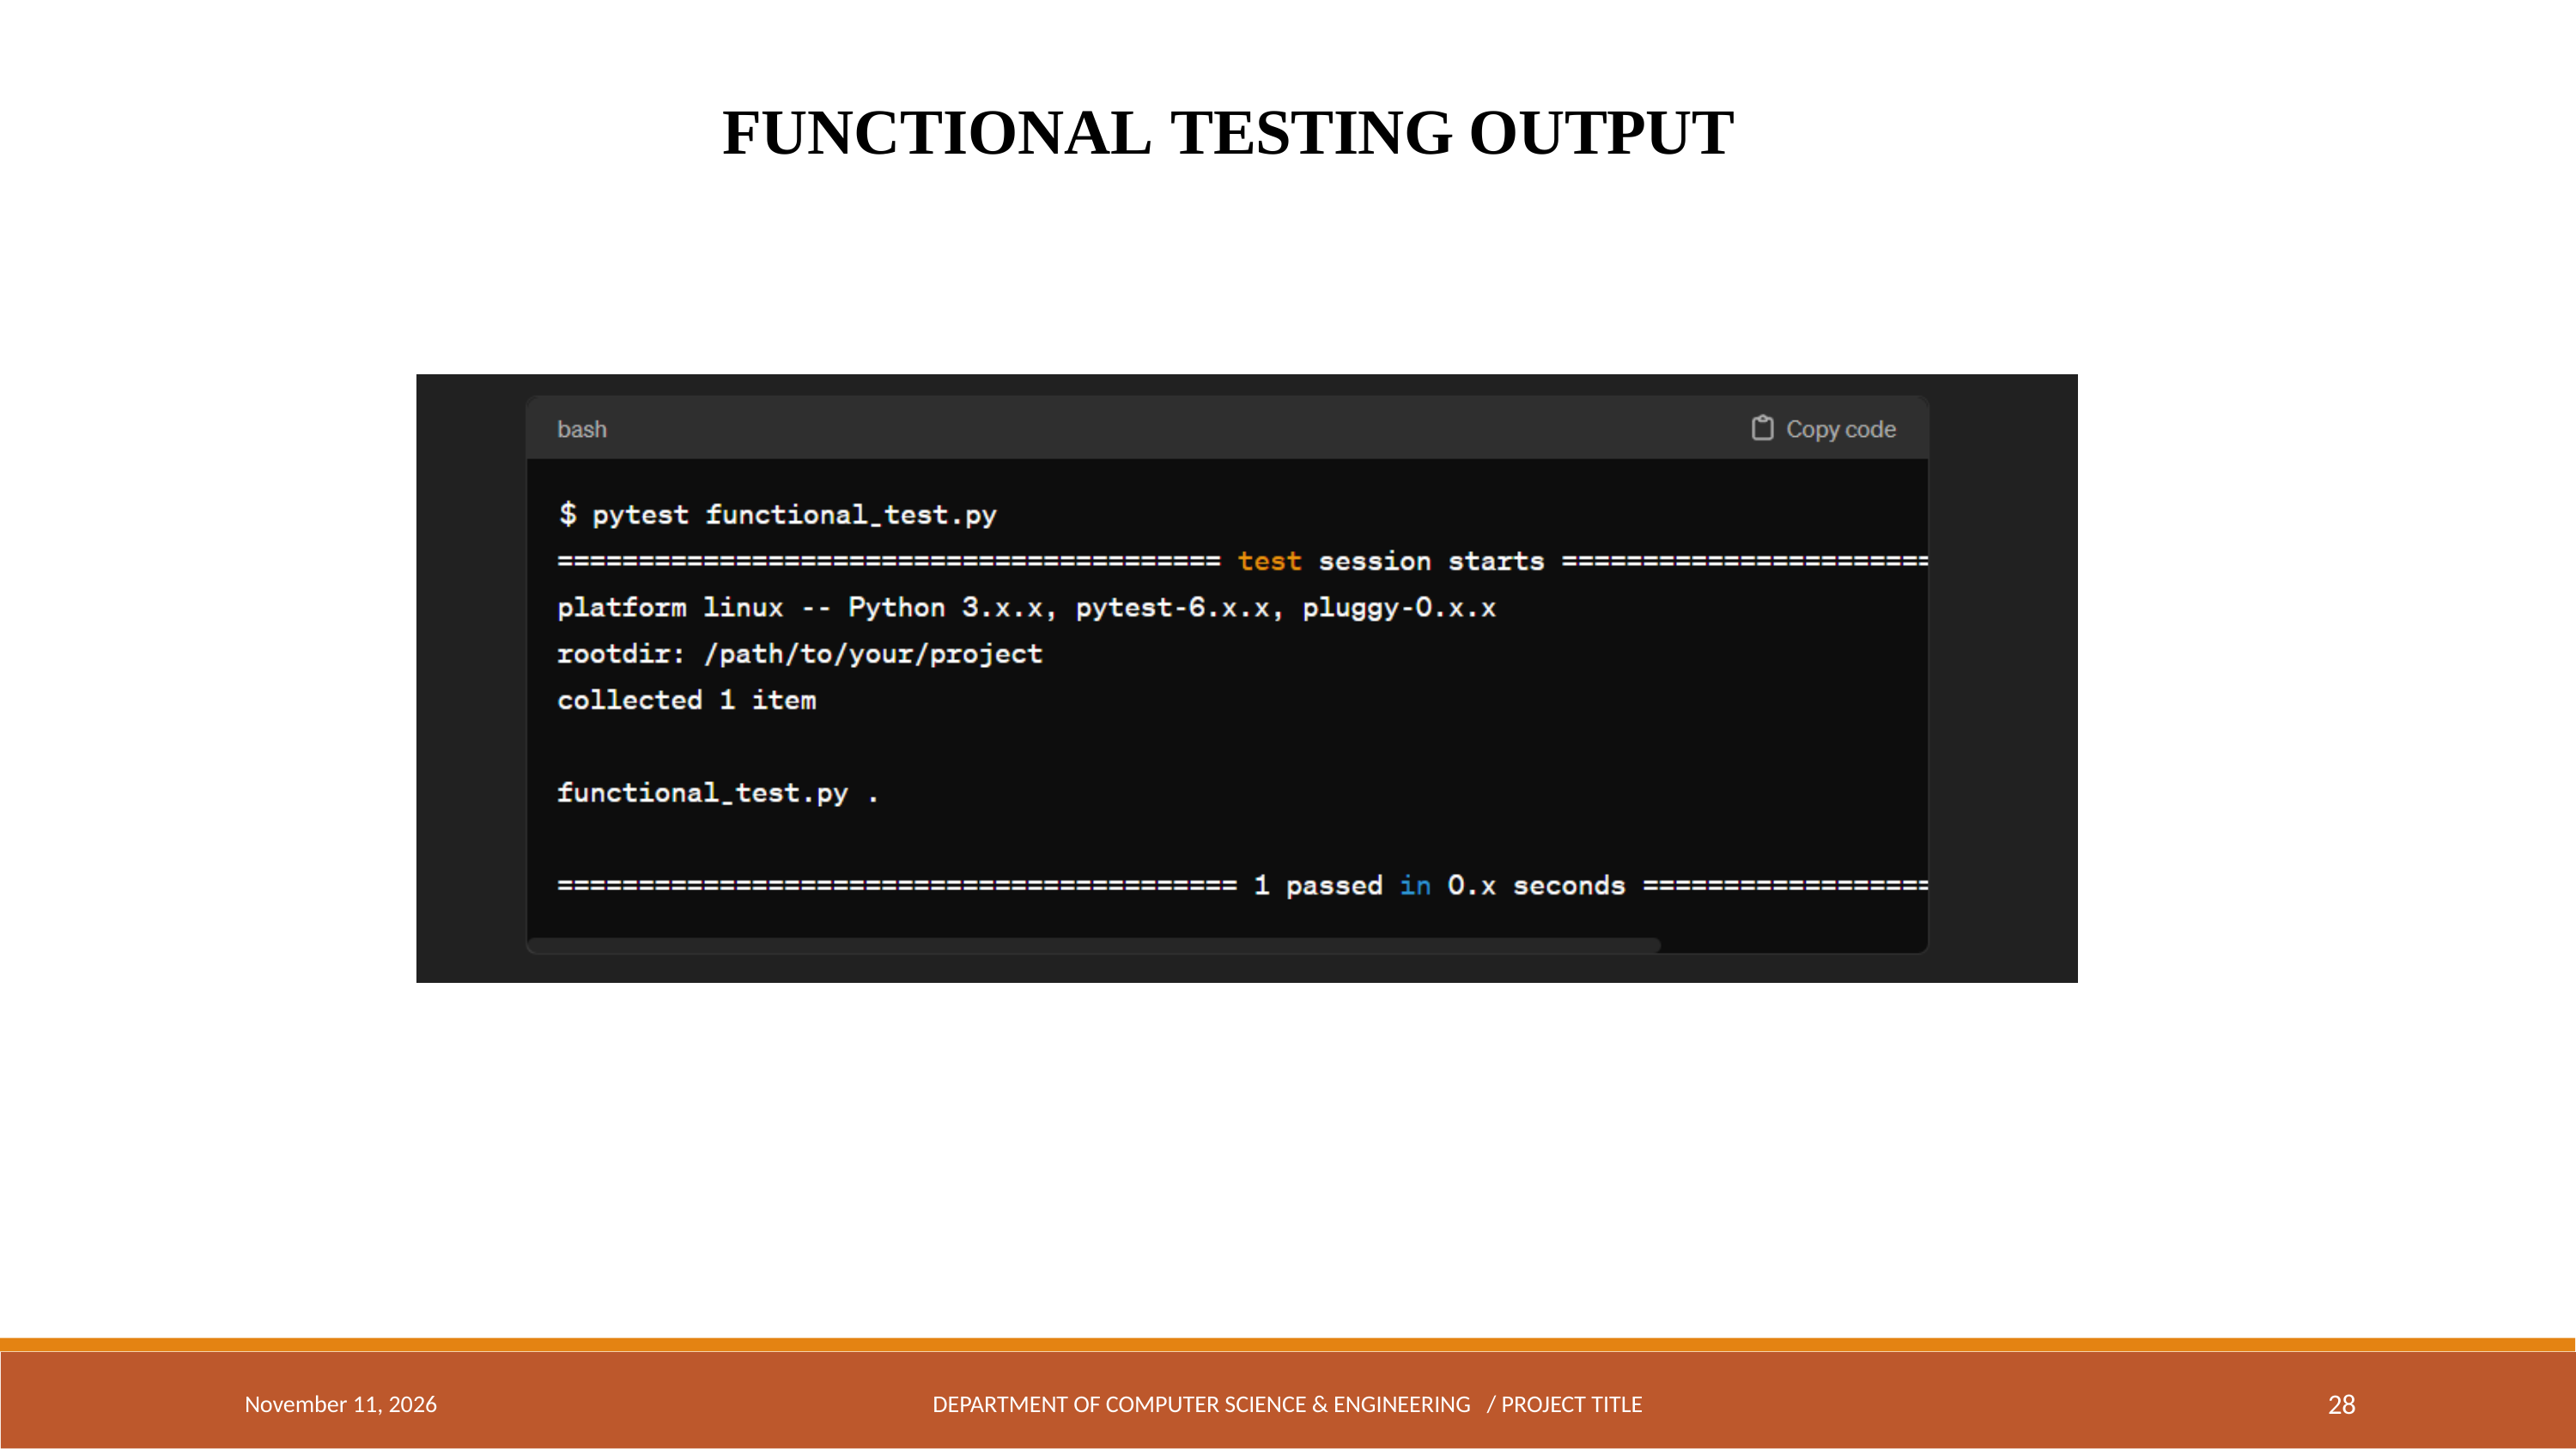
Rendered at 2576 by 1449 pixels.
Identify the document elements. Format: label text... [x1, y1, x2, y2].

slide_number 28 [2092, 1364, 2369, 1442]
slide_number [232, 1364, 755, 1442]
picture [416, 374, 2078, 983]
text_box FUNCTIONAL TESTING OUTPUT [708, 83, 1844, 173]
footer DEPARTMENT OF COMPUTER SCIENCE & ENGINEERING / PROJECT TITLE [779, 1364, 1798, 1442]
